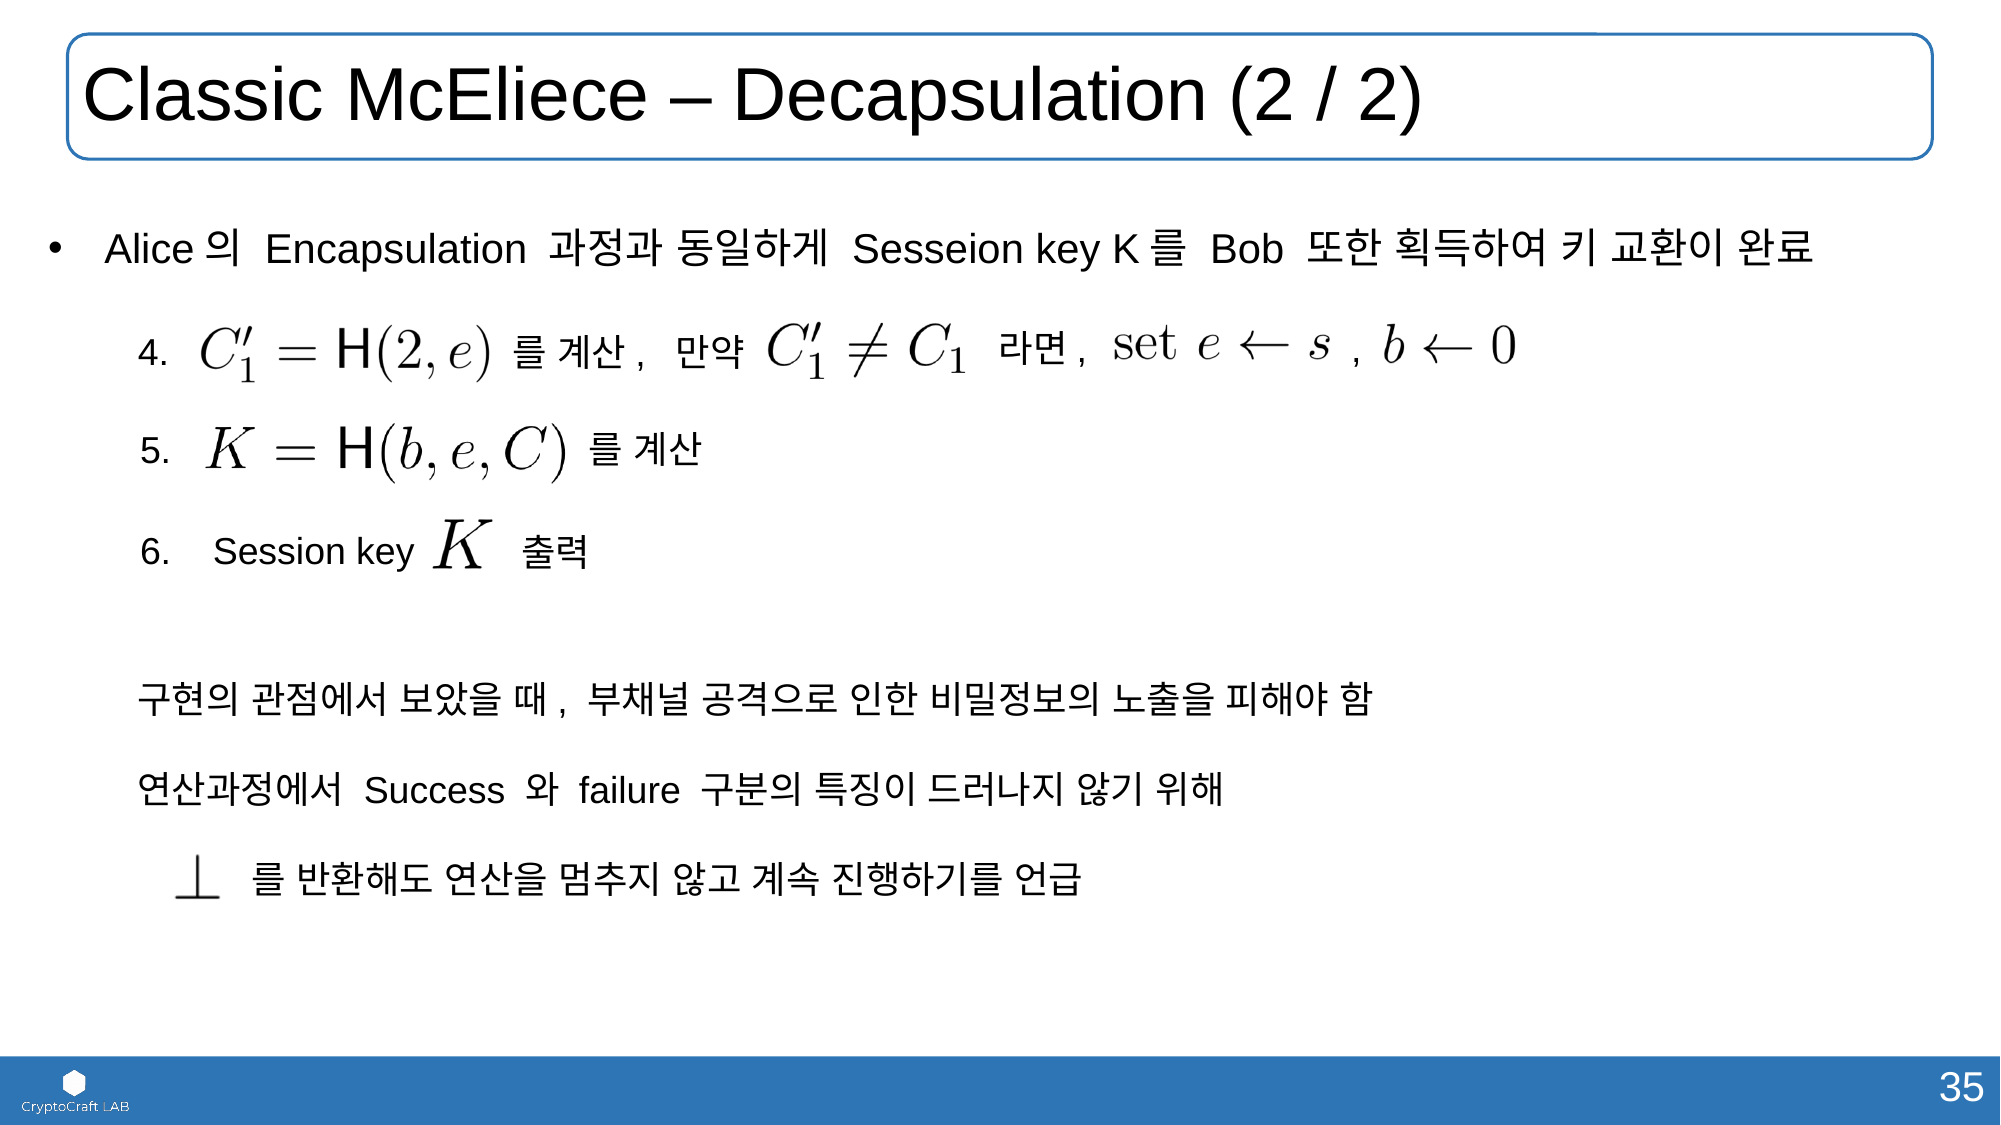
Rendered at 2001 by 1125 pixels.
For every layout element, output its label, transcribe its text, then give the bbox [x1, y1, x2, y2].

picture [196, 318, 492, 386]
text_box 4. [123, 320, 196, 380]
text_box 라면, , [984, 317, 1377, 378]
text_box Alice의 Encapsulation 과정과 동일하게 Sesseion key K를 Bob 또한 획득하여 키 교환이 완료 [33, 214, 1830, 280]
text_box 6. [125, 519, 197, 580]
text_box 를 계산 [574, 418, 729, 478]
picture [203, 421, 568, 487]
picture [1378, 320, 1520, 368]
text_box Session key [198, 519, 487, 580]
picture [1108, 320, 1335, 372]
picture [761, 313, 975, 380]
text_box 를 계산, 만약 [497, 321, 770, 382]
text_box 구현의 관점에서 보았을 때, 부채널 공격으로 인한 비밀정보의 노출을 피해야 함 연산과정에서 Success 와 failure 구분의 특징이 드러나지 않기 위해 를 반환해도 연산을 멈추지 않고 계속 진행하기를 언급 [122, 668, 2000, 908]
picture [431, 513, 494, 574]
title Classic McEliece – Decapsulation (2 / 2) [67, 34, 1933, 160]
picture [159, 845, 227, 906]
picture [13, 1061, 138, 1123]
text_box 5. [125, 418, 197, 478]
text_box 출력 [487, 521, 605, 581]
